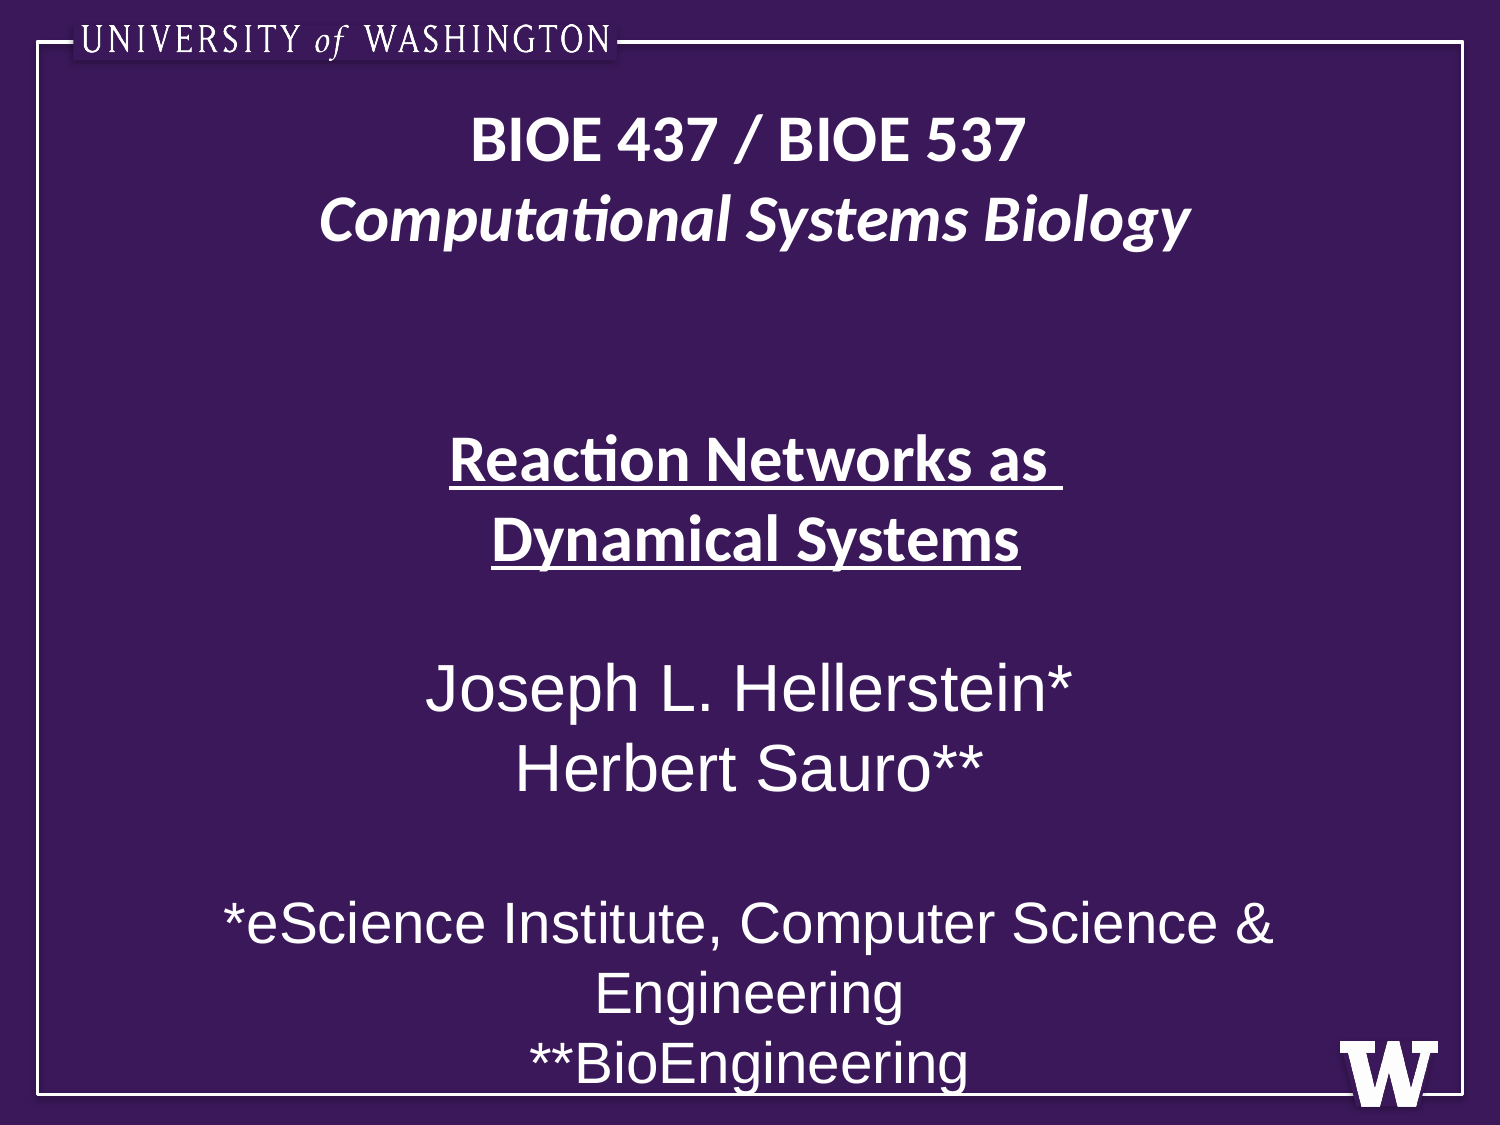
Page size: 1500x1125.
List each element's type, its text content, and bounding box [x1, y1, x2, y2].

subtitle Joseph L. Hellerstein* Herbert Sauro** *eScience Institute, Computer Science & Engineering **BioEngineering [62, 637, 1438, 925]
picture [81, 24, 609, 61]
title BIOE 437 / BIOE 537 Computational Systems Biology Reaction Networks as Dynamical Systems [62, 87, 1450, 626]
picture [1340, 1041, 1438, 1107]
